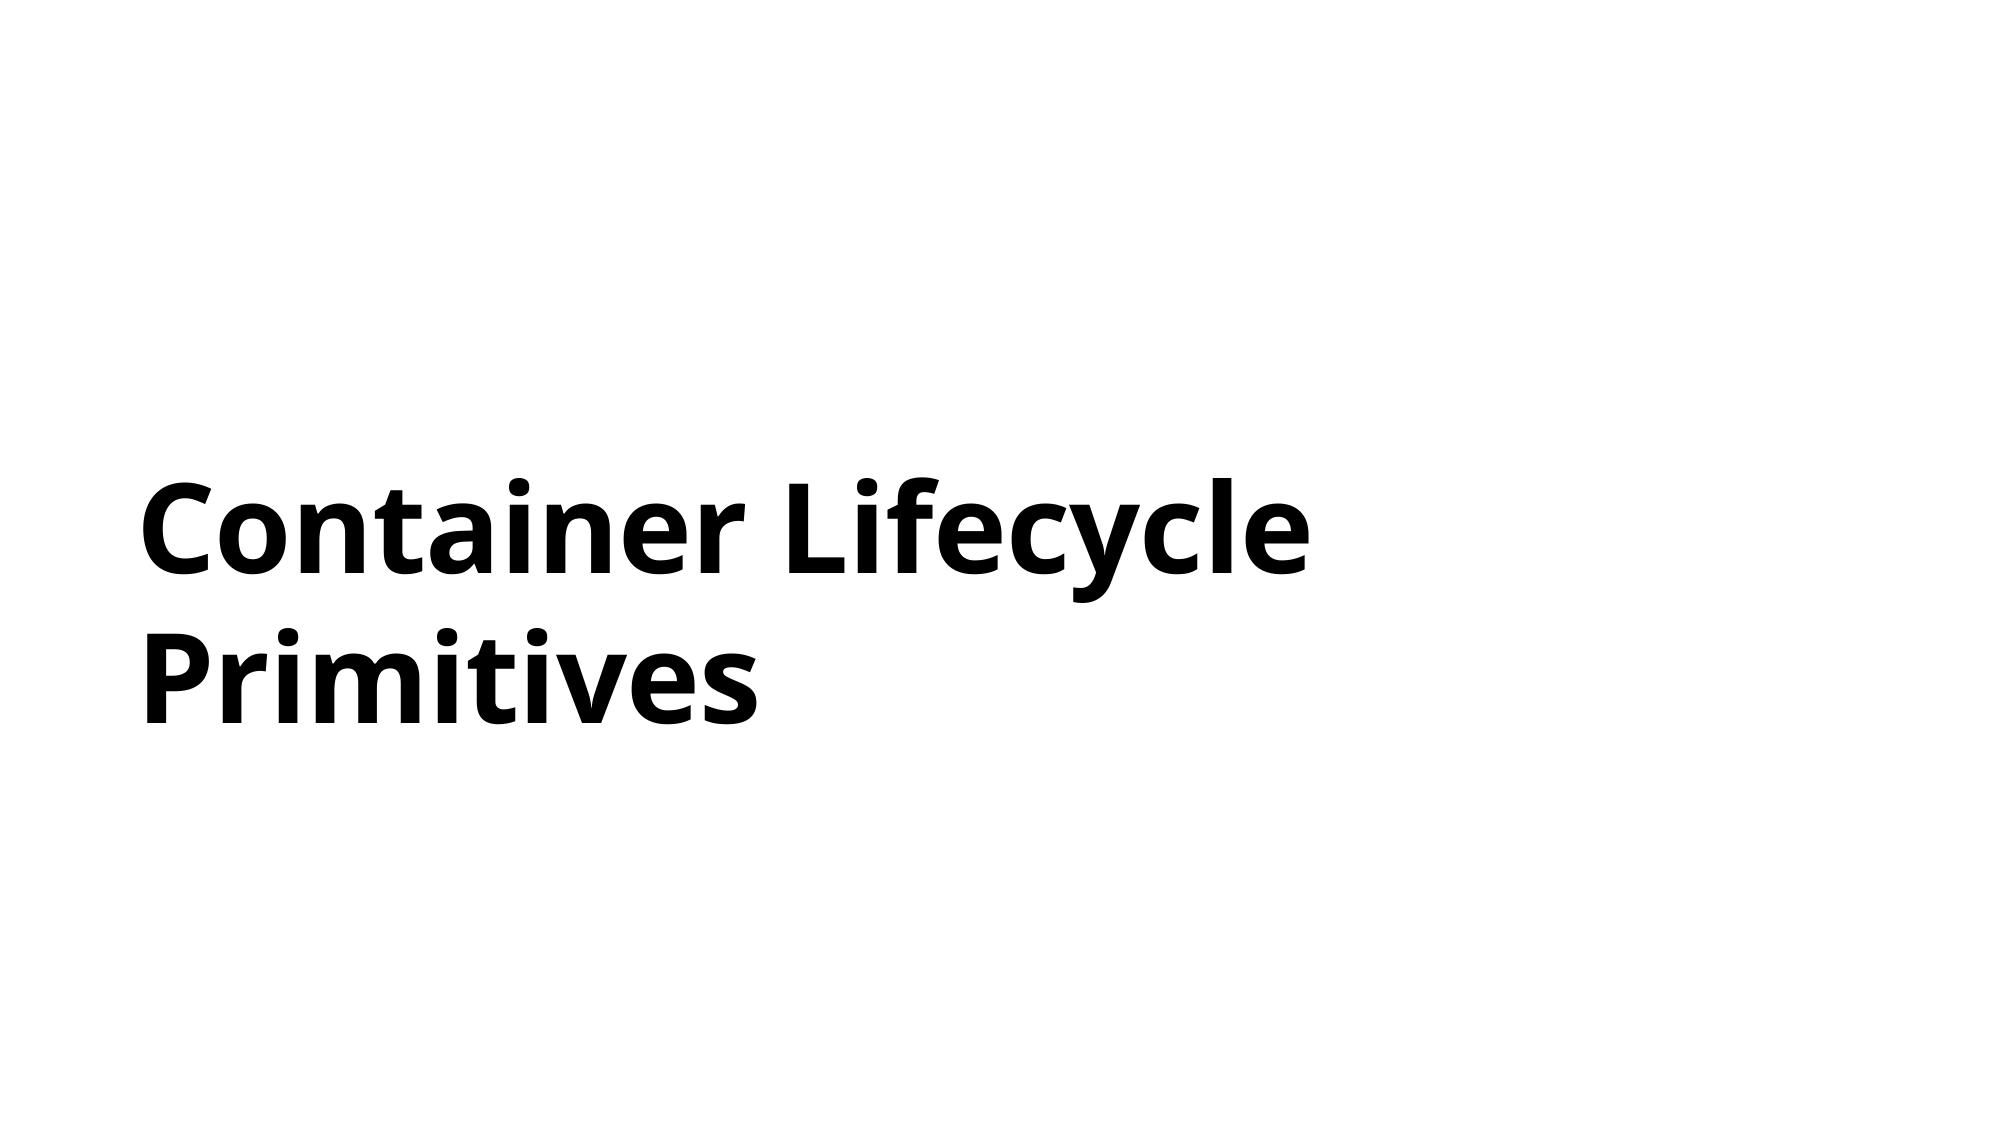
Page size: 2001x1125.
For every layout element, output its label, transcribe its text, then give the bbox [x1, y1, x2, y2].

title Container Lifecycle Primitives [136, 596, 1862, 749]
